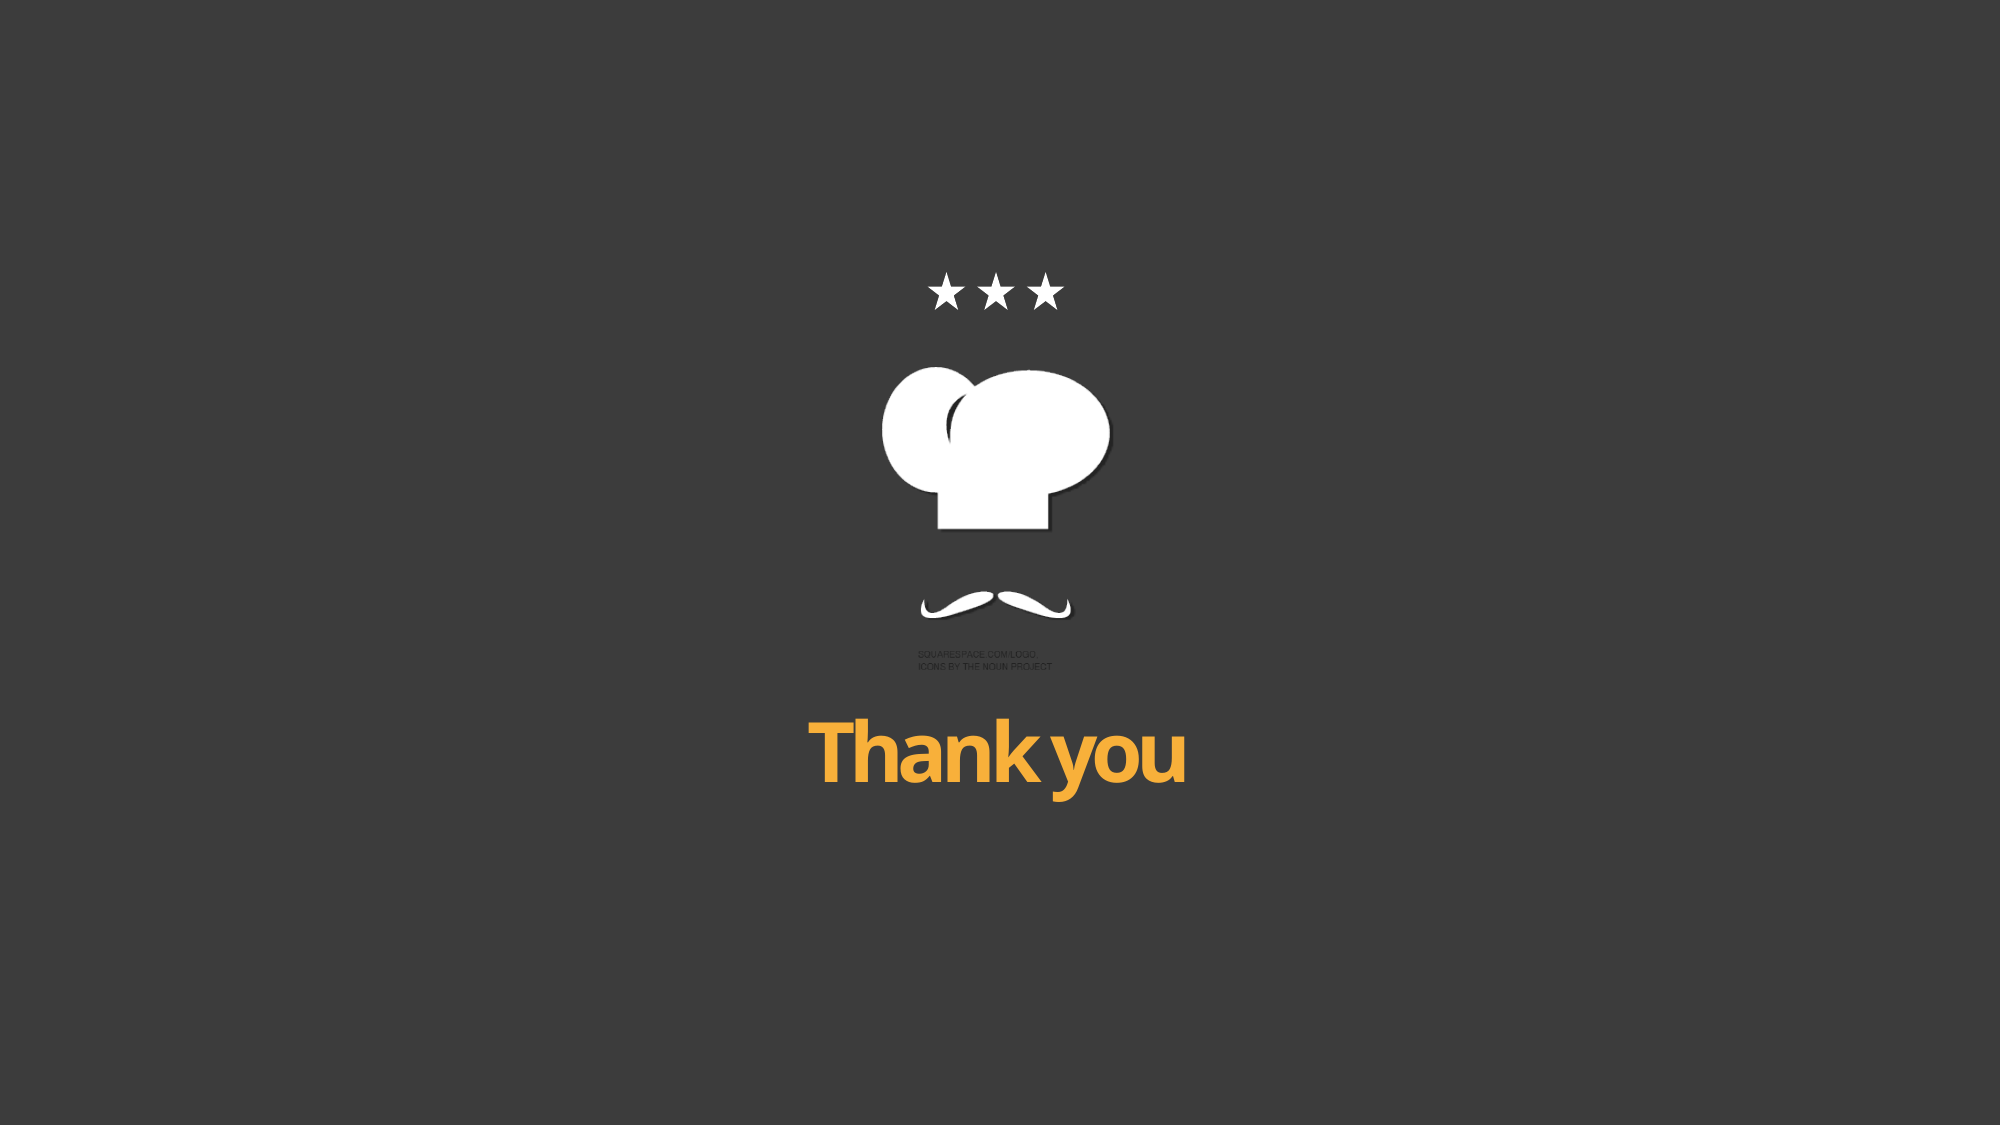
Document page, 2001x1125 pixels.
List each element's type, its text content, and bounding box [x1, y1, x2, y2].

text_box Thank you [792, 692, 1207, 807]
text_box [927, 272, 1065, 310]
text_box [863, 319, 1137, 683]
